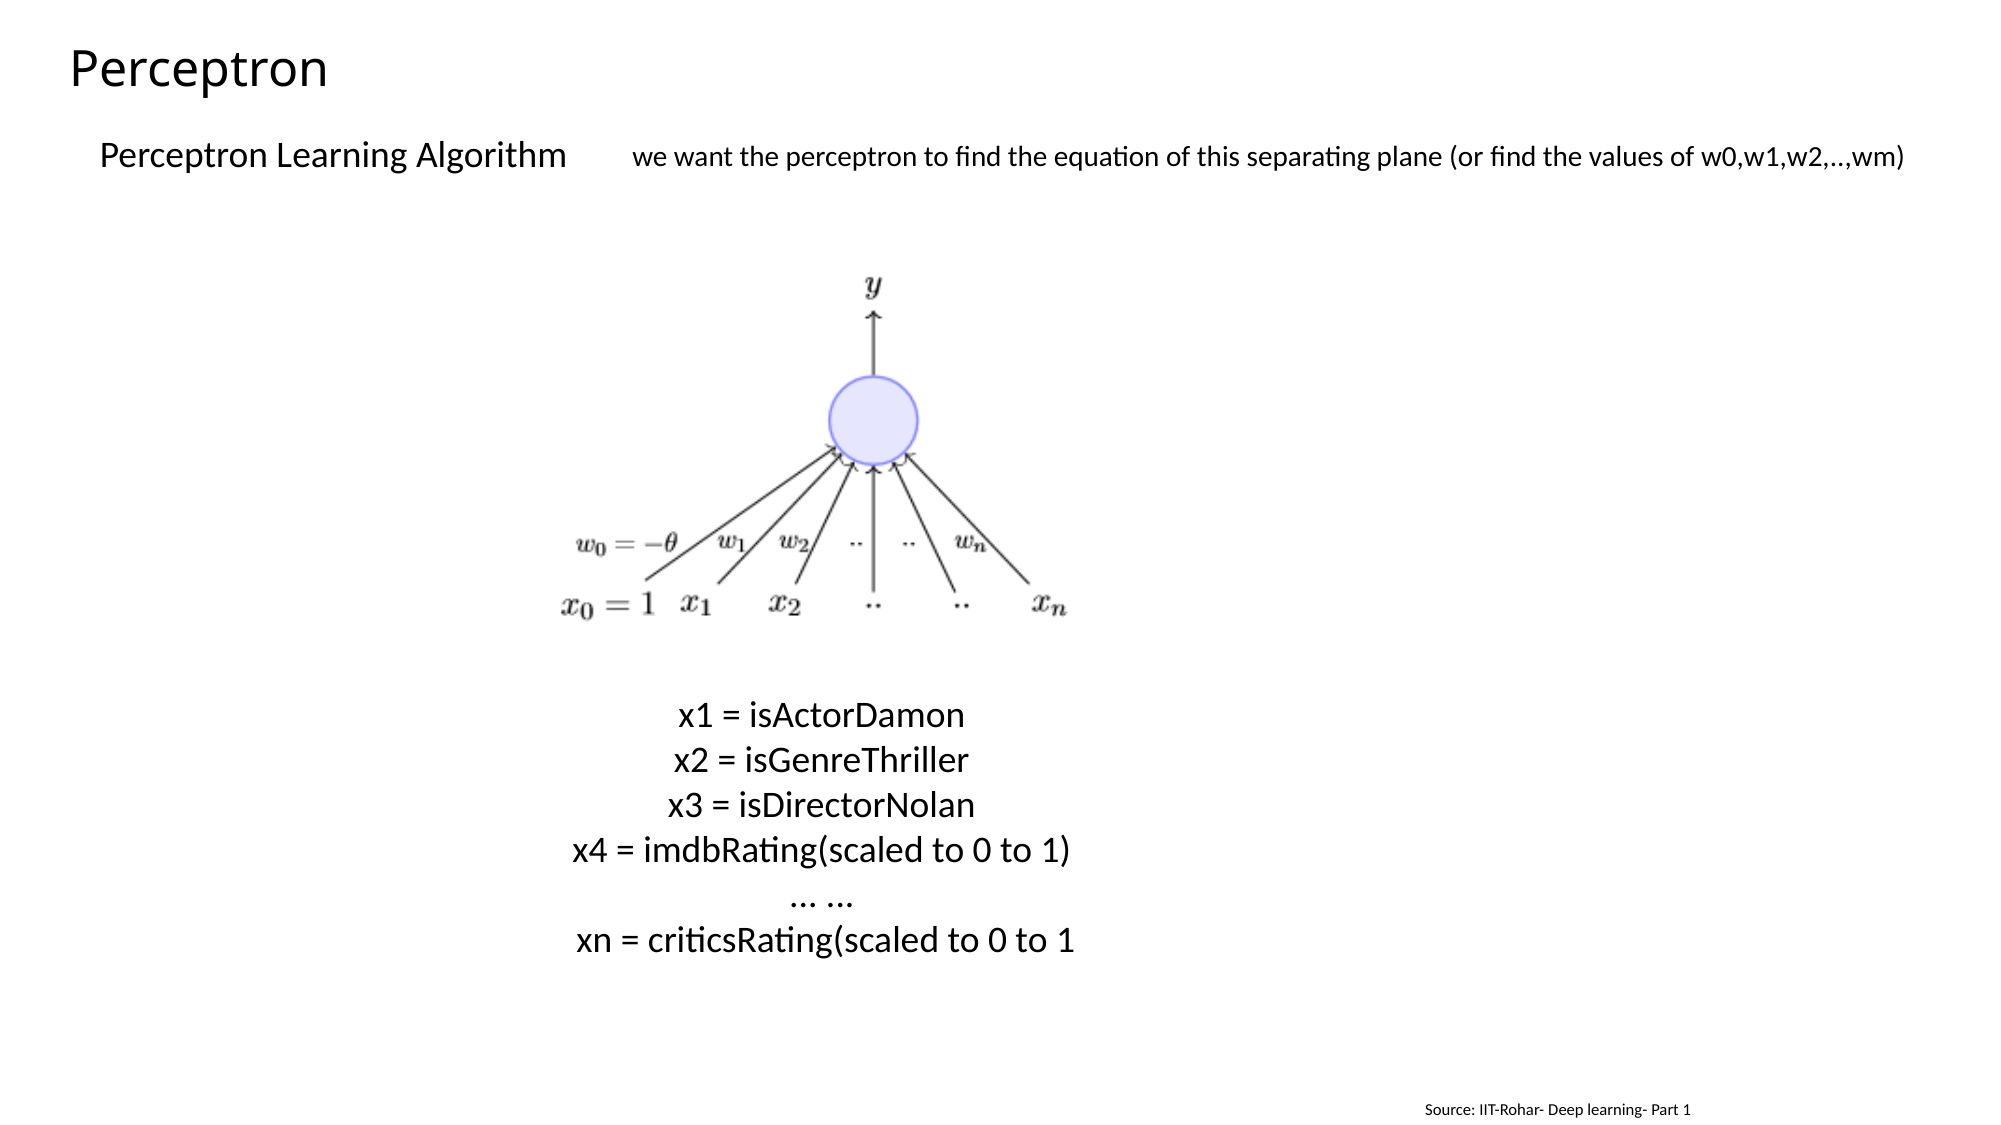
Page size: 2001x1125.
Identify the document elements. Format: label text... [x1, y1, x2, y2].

title Perceptron [41, 28, 1675, 111]
text_box we want the perceptron to ﬁnd the equation of this separating plane (or ﬁnd the values of w0,w1,w2,..,wm) [617, 129, 1930, 180]
picture [502, 259, 1094, 629]
text_box Source: IIT-Rohar- Deep learning- Part 1 [1410, 1091, 1974, 1125]
text_box x1 = isActorDamon x2 = isGenreThriller x3 = isDirectorNolan x4 = imdbRating(scaled to 0 to 1) ... ... xn = criticsRating(scaled to 0 to 1 [326, 682, 1327, 968]
text_box Perceptron Learning Algorithm [85, 123, 727, 183]
